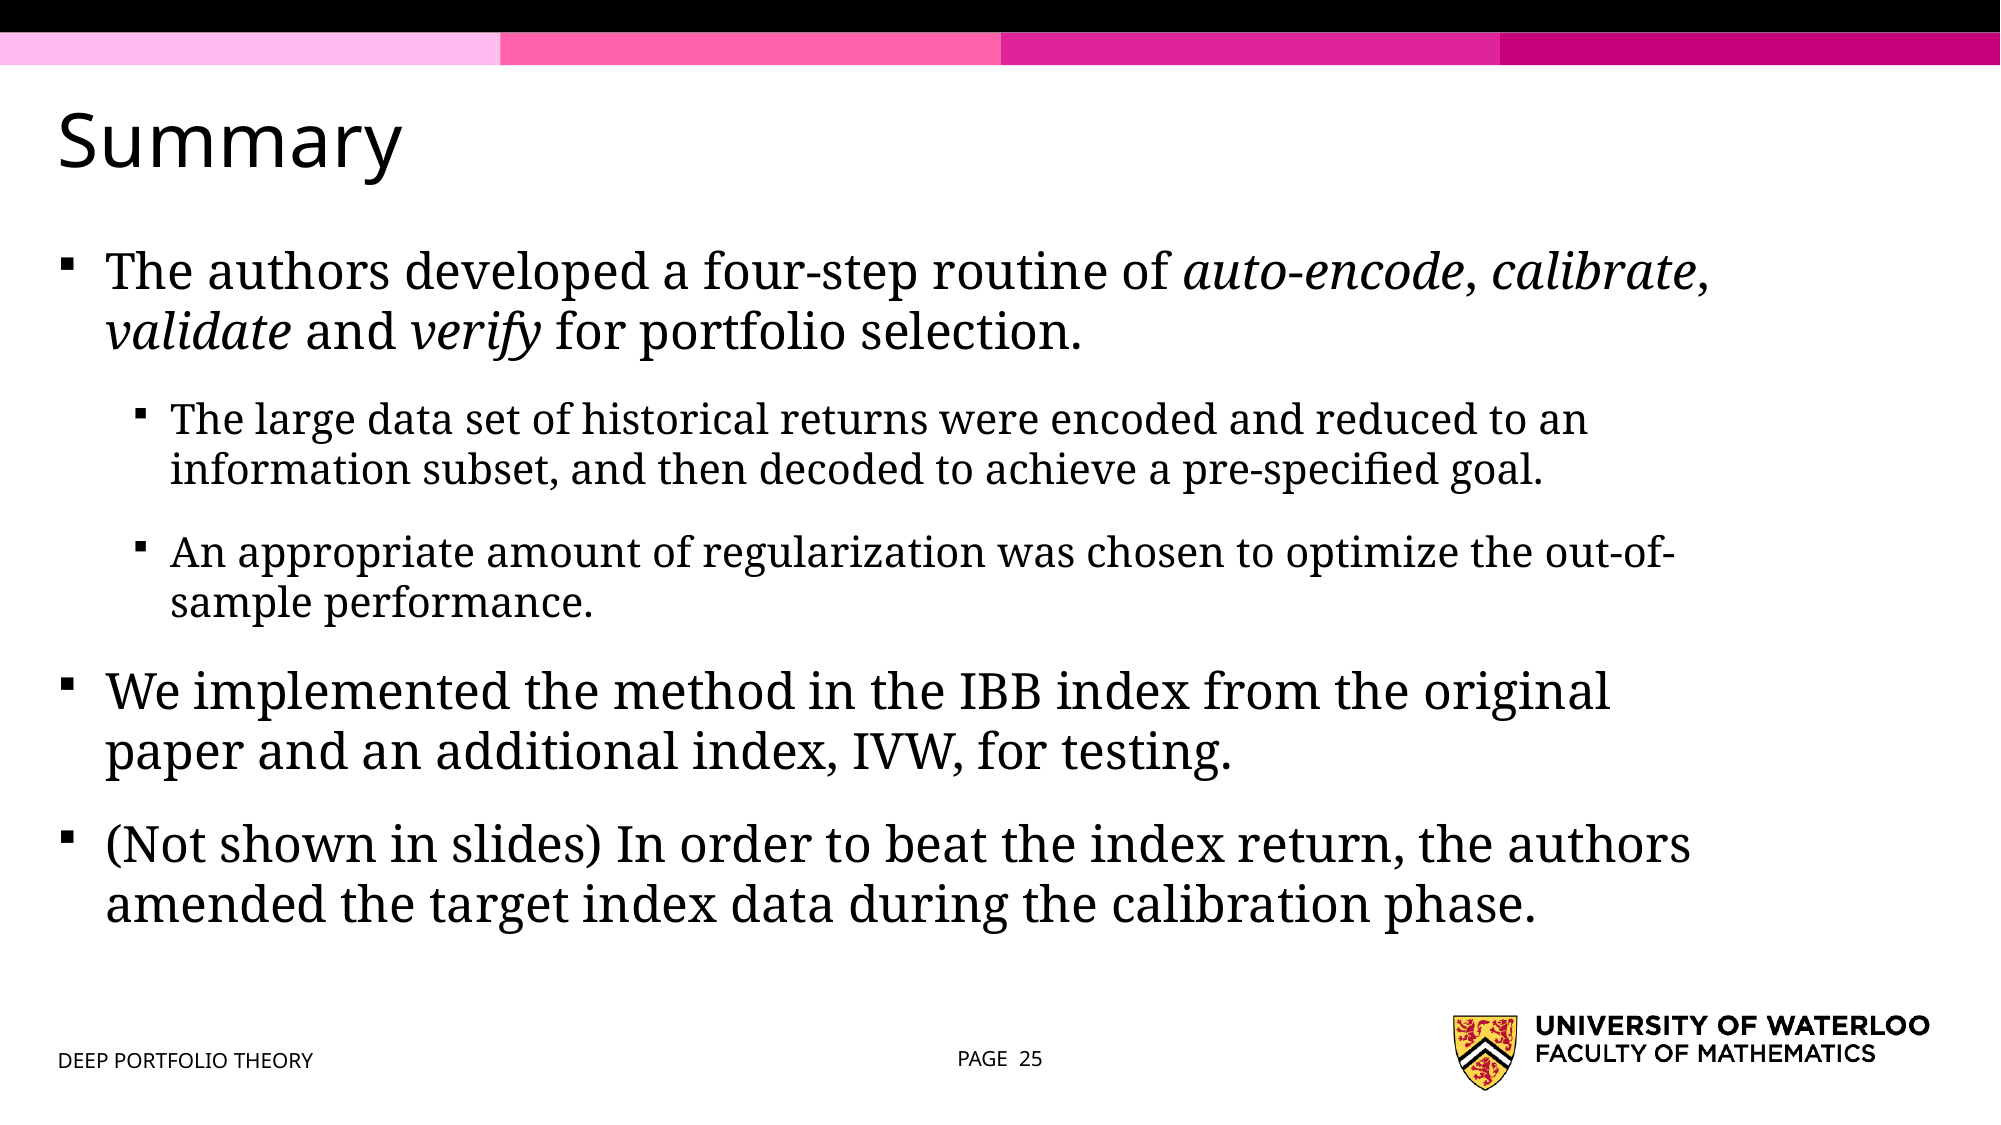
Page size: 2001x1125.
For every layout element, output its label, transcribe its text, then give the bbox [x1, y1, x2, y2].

list The authors developed a four-step routine of auto-encode, calibrate, validate and verify for portfolio selection. The large data set of historical returns were encoded and reduced to an information subset, and then decoded to achieve a pre-specified goal. An appropriate amount of regularization was chosen to optimize the out-of-sample performance. We implemented the method in the IBB index from the original paper and an additional index, IVW, for testing. (Not shown in slides) In order to beat the index return, the authors amended the target index data during the calibration phase. [42, 231, 1775, 986]
picture [1375, 956, 2001, 1125]
slide_number PAGE 25 [916, 1039, 1084, 1081]
footer DEEP PORTFOLIO THEORY [42, 1039, 900, 1081]
title Summary [42, 71, 1941, 219]
